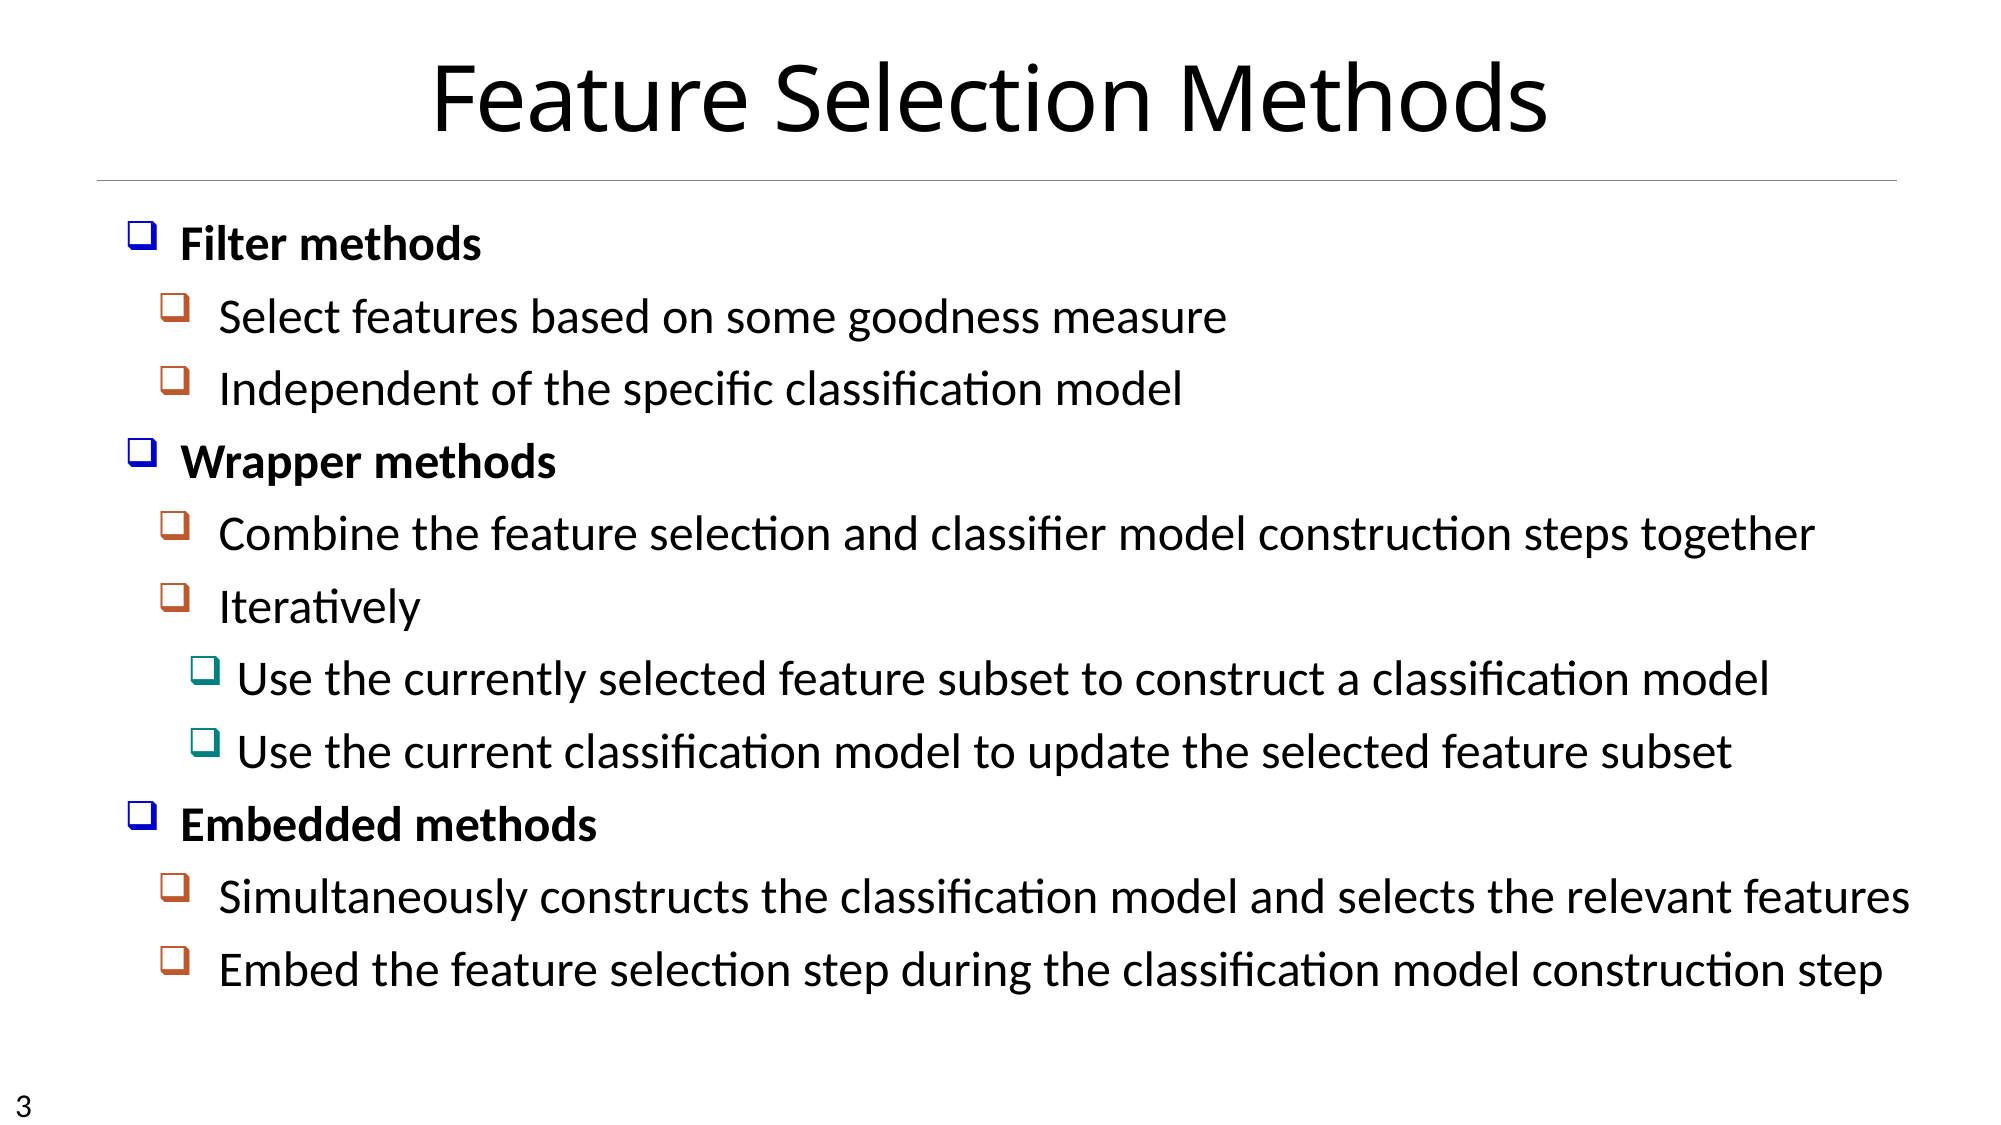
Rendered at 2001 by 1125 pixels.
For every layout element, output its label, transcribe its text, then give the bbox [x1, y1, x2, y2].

text_box Filter methods Select features based on some goodness measure Independent of the specific classification model Wrapper methods Combine the feature selection and classifier model construction steps together Iteratively Use the currently selected feature subset to construct a classification model Use the current classification model to update the selected feature subset Embedded methods Simultaneously constructs the classification model and selects the relevant features Embed the feature selection step during the classification model construction step [109, 203, 1968, 1072]
text_box Feature Selection Methods [57, 46, 1923, 158]
